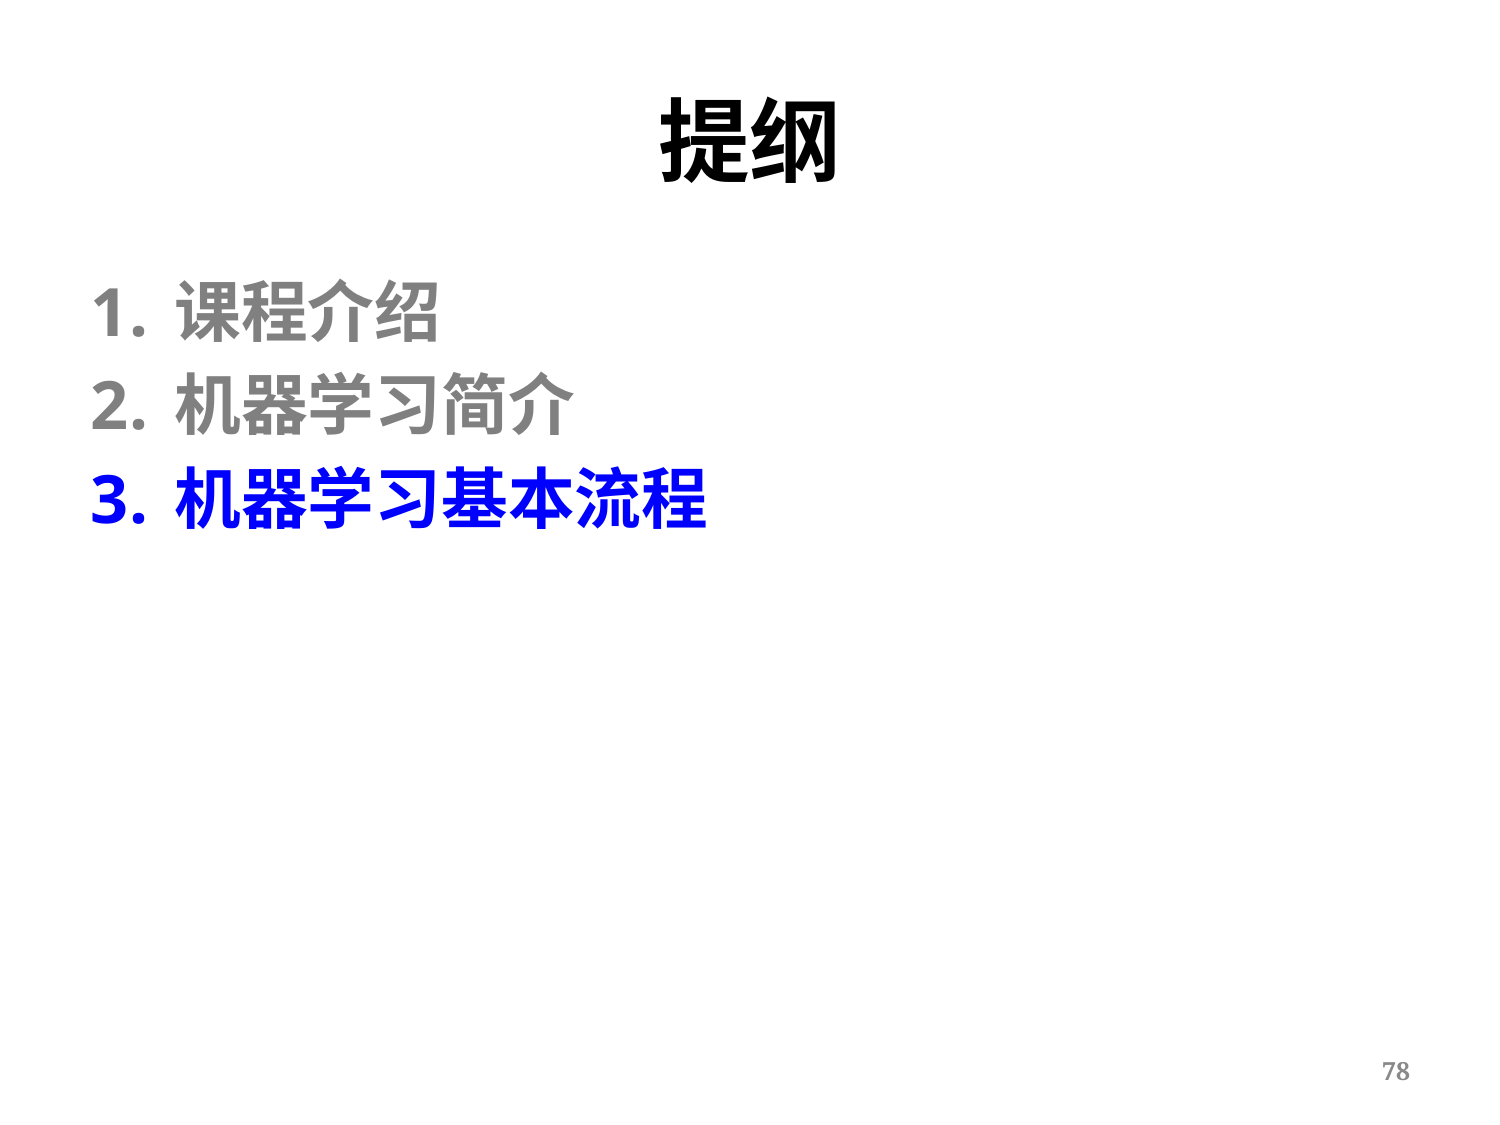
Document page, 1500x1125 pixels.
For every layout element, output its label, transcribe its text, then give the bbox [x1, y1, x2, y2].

title 提纲 [75, 45, 1425, 233]
list 课程介绍 机器学习简介 机器学习基本流程 [75, 262, 1425, 1005]
slide_number 78 [1074, 1042, 1425, 1103]
